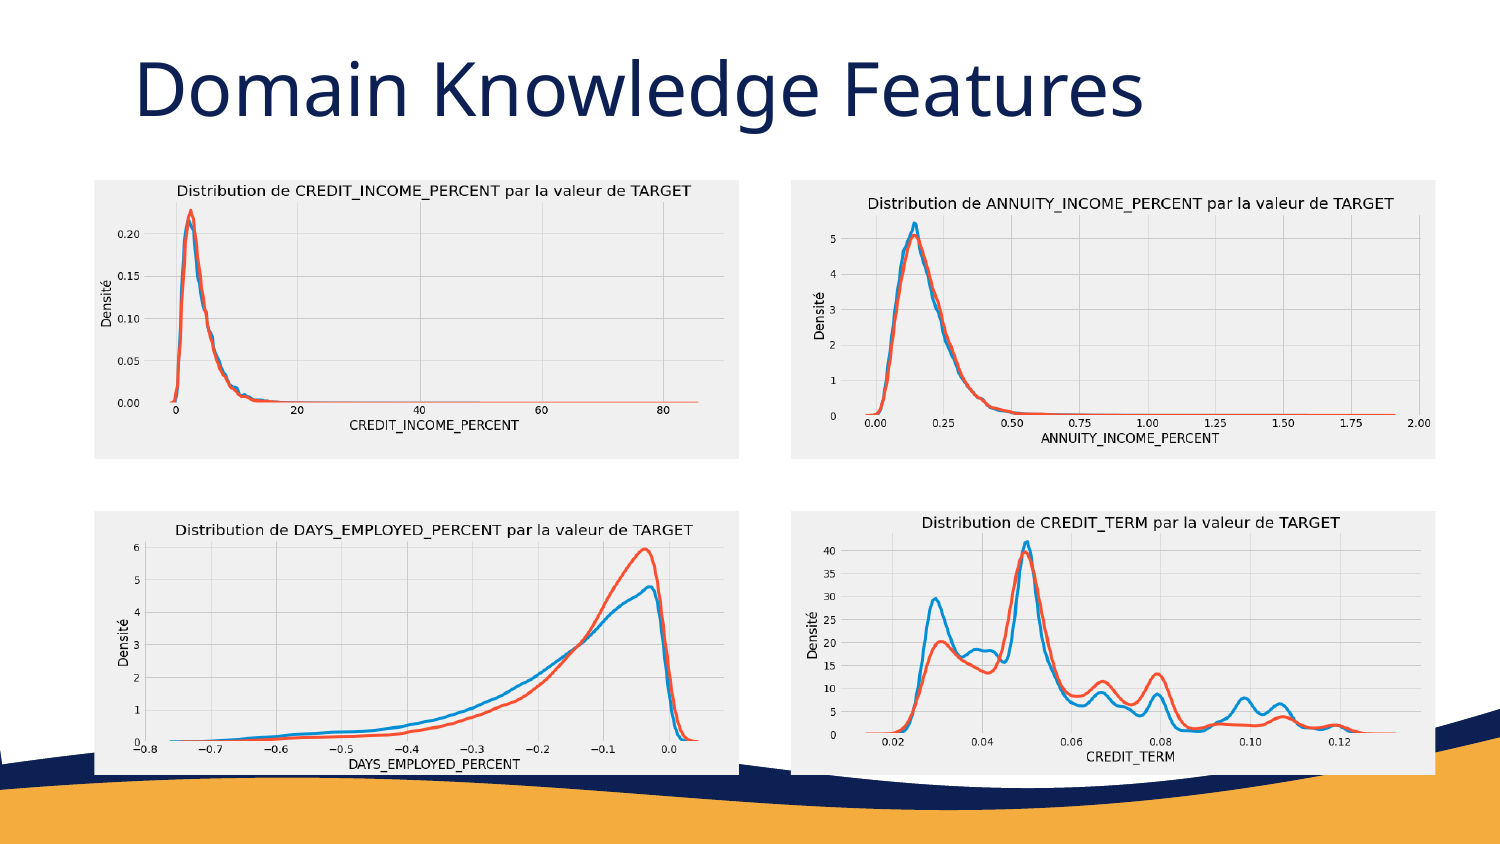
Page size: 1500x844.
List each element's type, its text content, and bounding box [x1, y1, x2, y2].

picture [93, 511, 740, 775]
picture [93, 179, 740, 459]
picture [790, 179, 1436, 459]
title Domain Knowledge Features [118, 47, 1382, 127]
picture [790, 511, 1436, 775]
